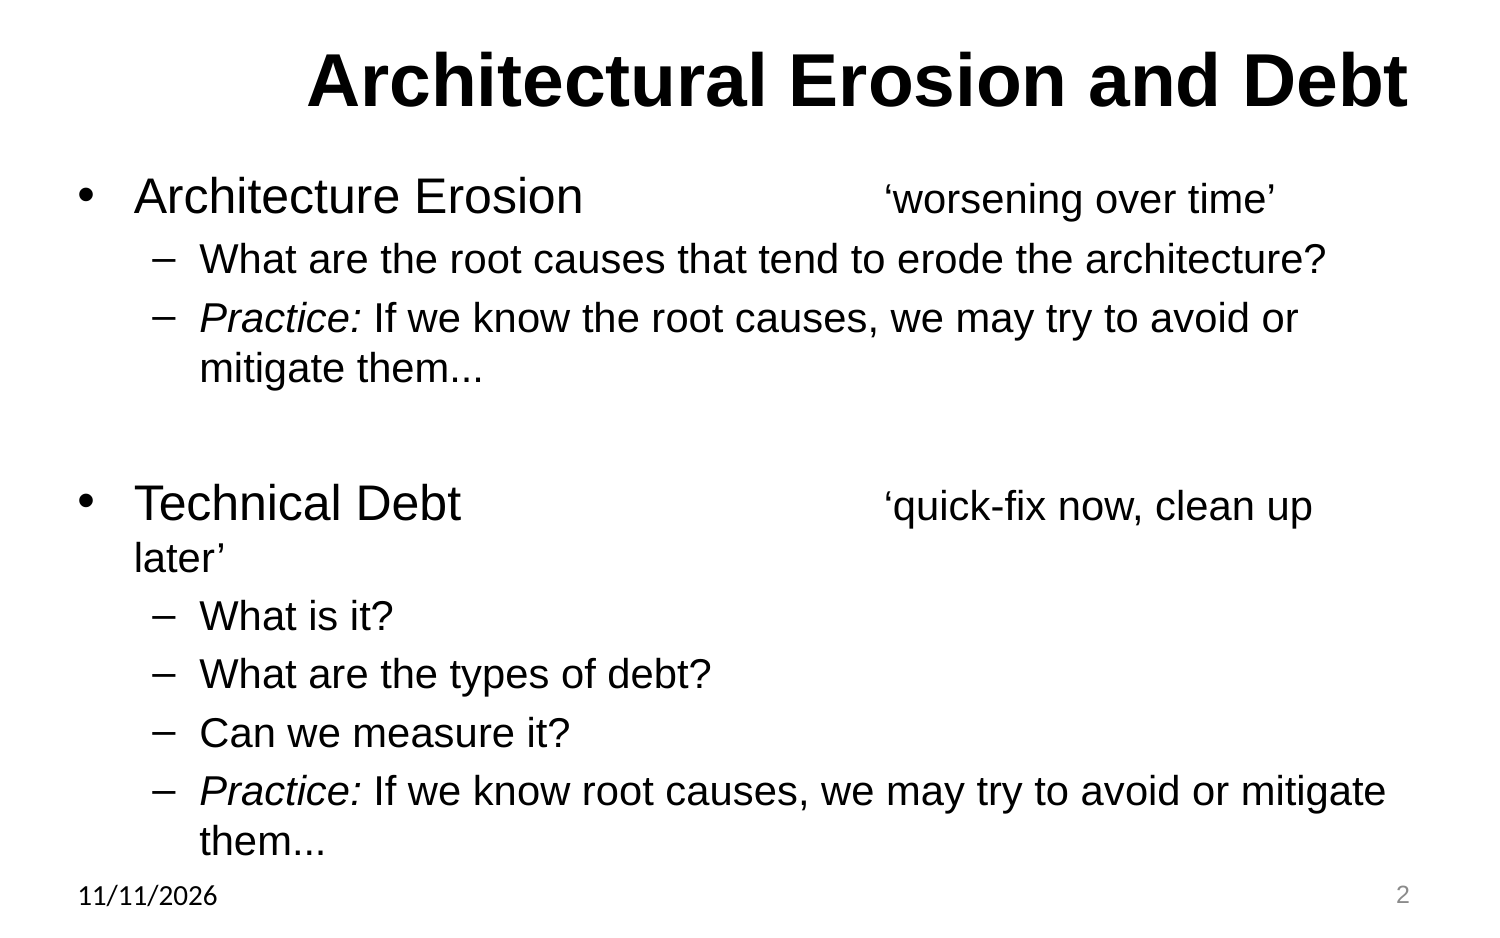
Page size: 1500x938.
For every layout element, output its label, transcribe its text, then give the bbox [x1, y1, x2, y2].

title Architectural Erosion and Debt [75, 27, 1425, 125]
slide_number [62, 868, 413, 919]
list Architecture Erosion ‘worsening over time’ What are the root causes that tend to erode the architecture? Practice: If we know the root causes, we may try to avoid or mitigate them... Technical Debt ‘quick-fix now, clean up later’ What is it? What are the types of debt? Can we measure it? Practice: If we know root causes, we may try to avoid or mitigate them... [62, 156, 1425, 865]
slide_number 2 [1074, 868, 1425, 919]
